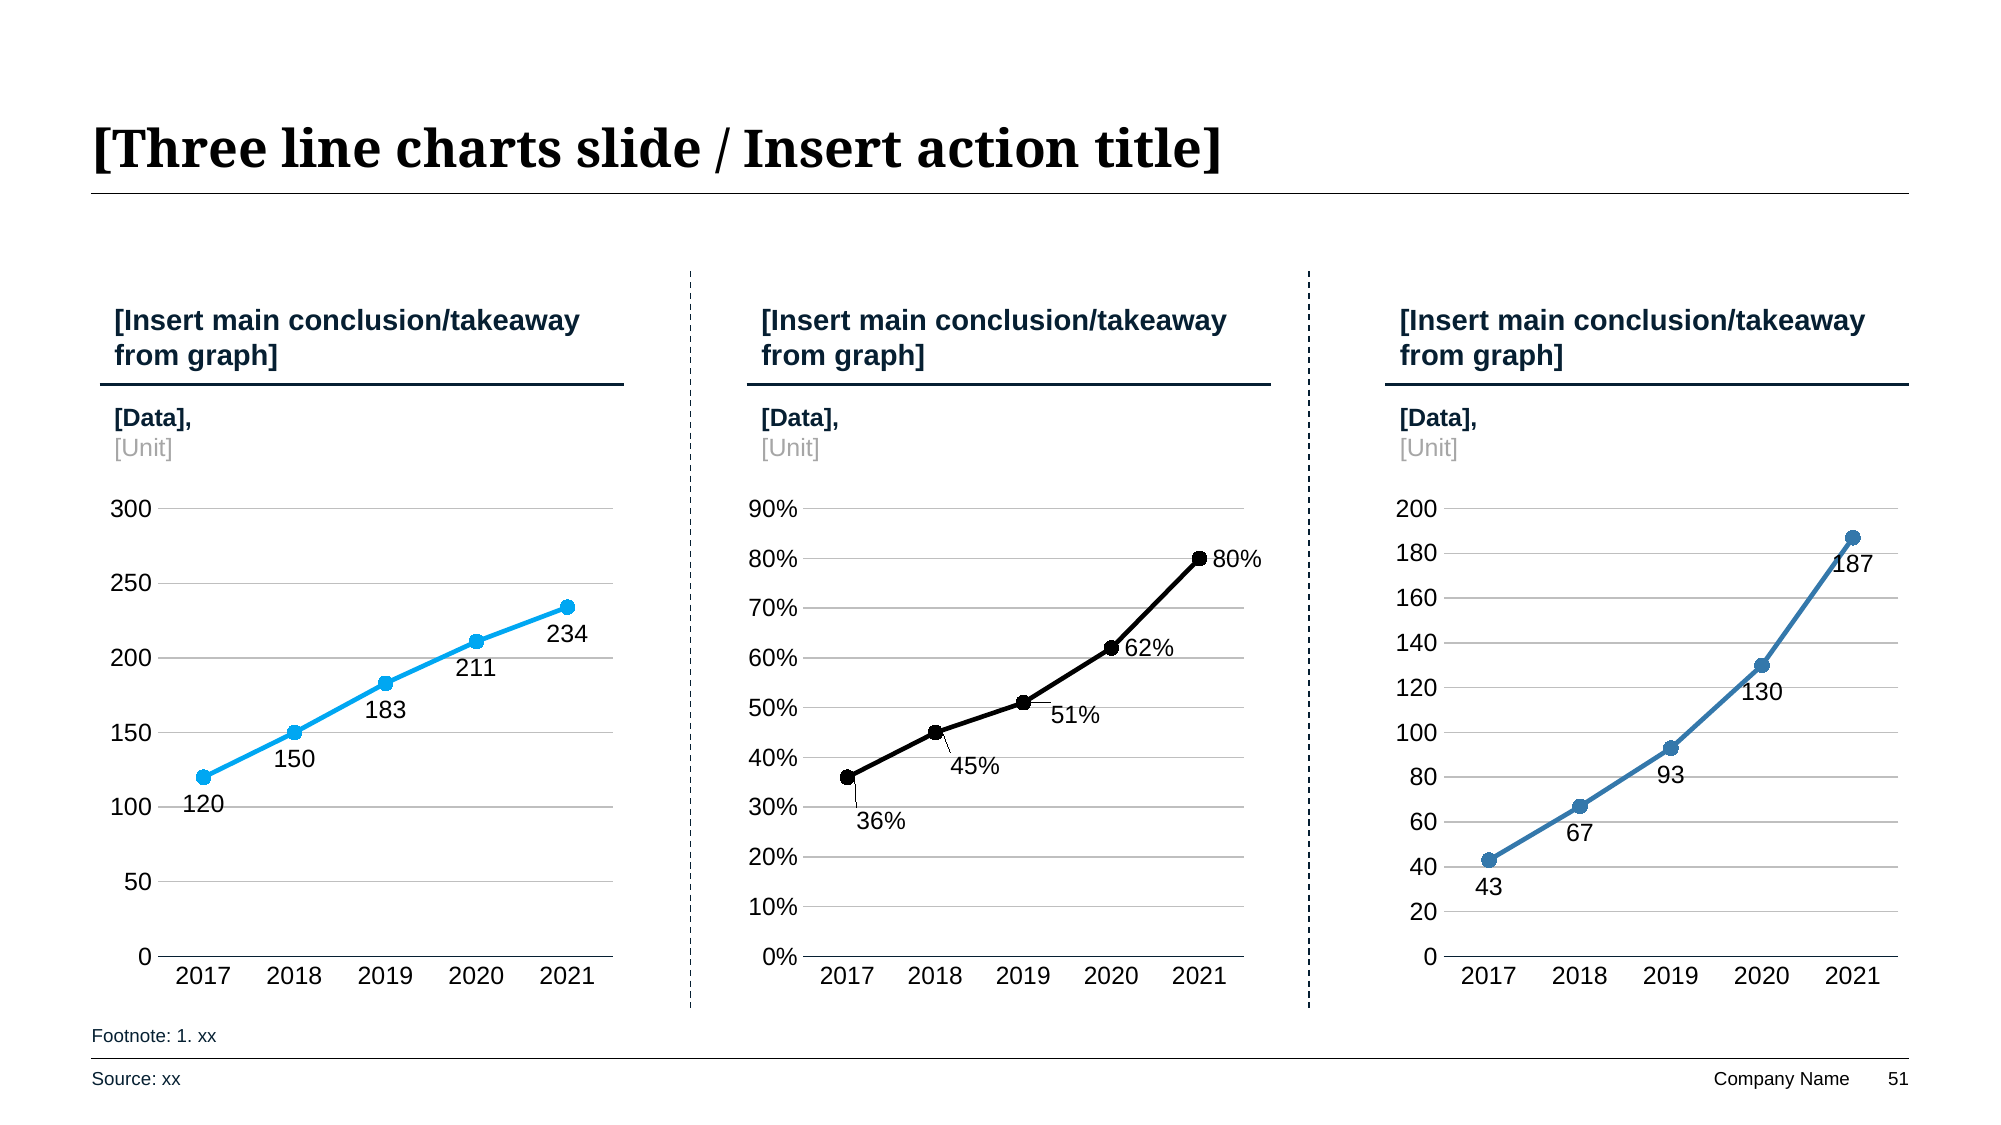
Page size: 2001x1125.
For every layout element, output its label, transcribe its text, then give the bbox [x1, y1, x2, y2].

text_box [Data], [Unit] [746, 394, 1065, 469]
text_box [Data], [Unit] [1385, 394, 1703, 469]
chart [99, 484, 624, 1000]
text_box [Data], [Unit] [99, 394, 418, 469]
text_box [Insert main conclusion/takeaway from graph] [1385, 293, 1909, 383]
chart [1384, 484, 1910, 1000]
title [Three line charts slide / Insert action title] [91, 58, 1909, 179]
text_box Source: xx [76, 1066, 1274, 1109]
text_box [Insert main conclusion/takeaway from graph] [746, 293, 1271, 383]
text_box Footnote: 1. xx [76, 1005, 1618, 1066]
chart [737, 484, 1263, 1000]
text_box [Insert main conclusion/takeaway from graph] [99, 293, 624, 383]
